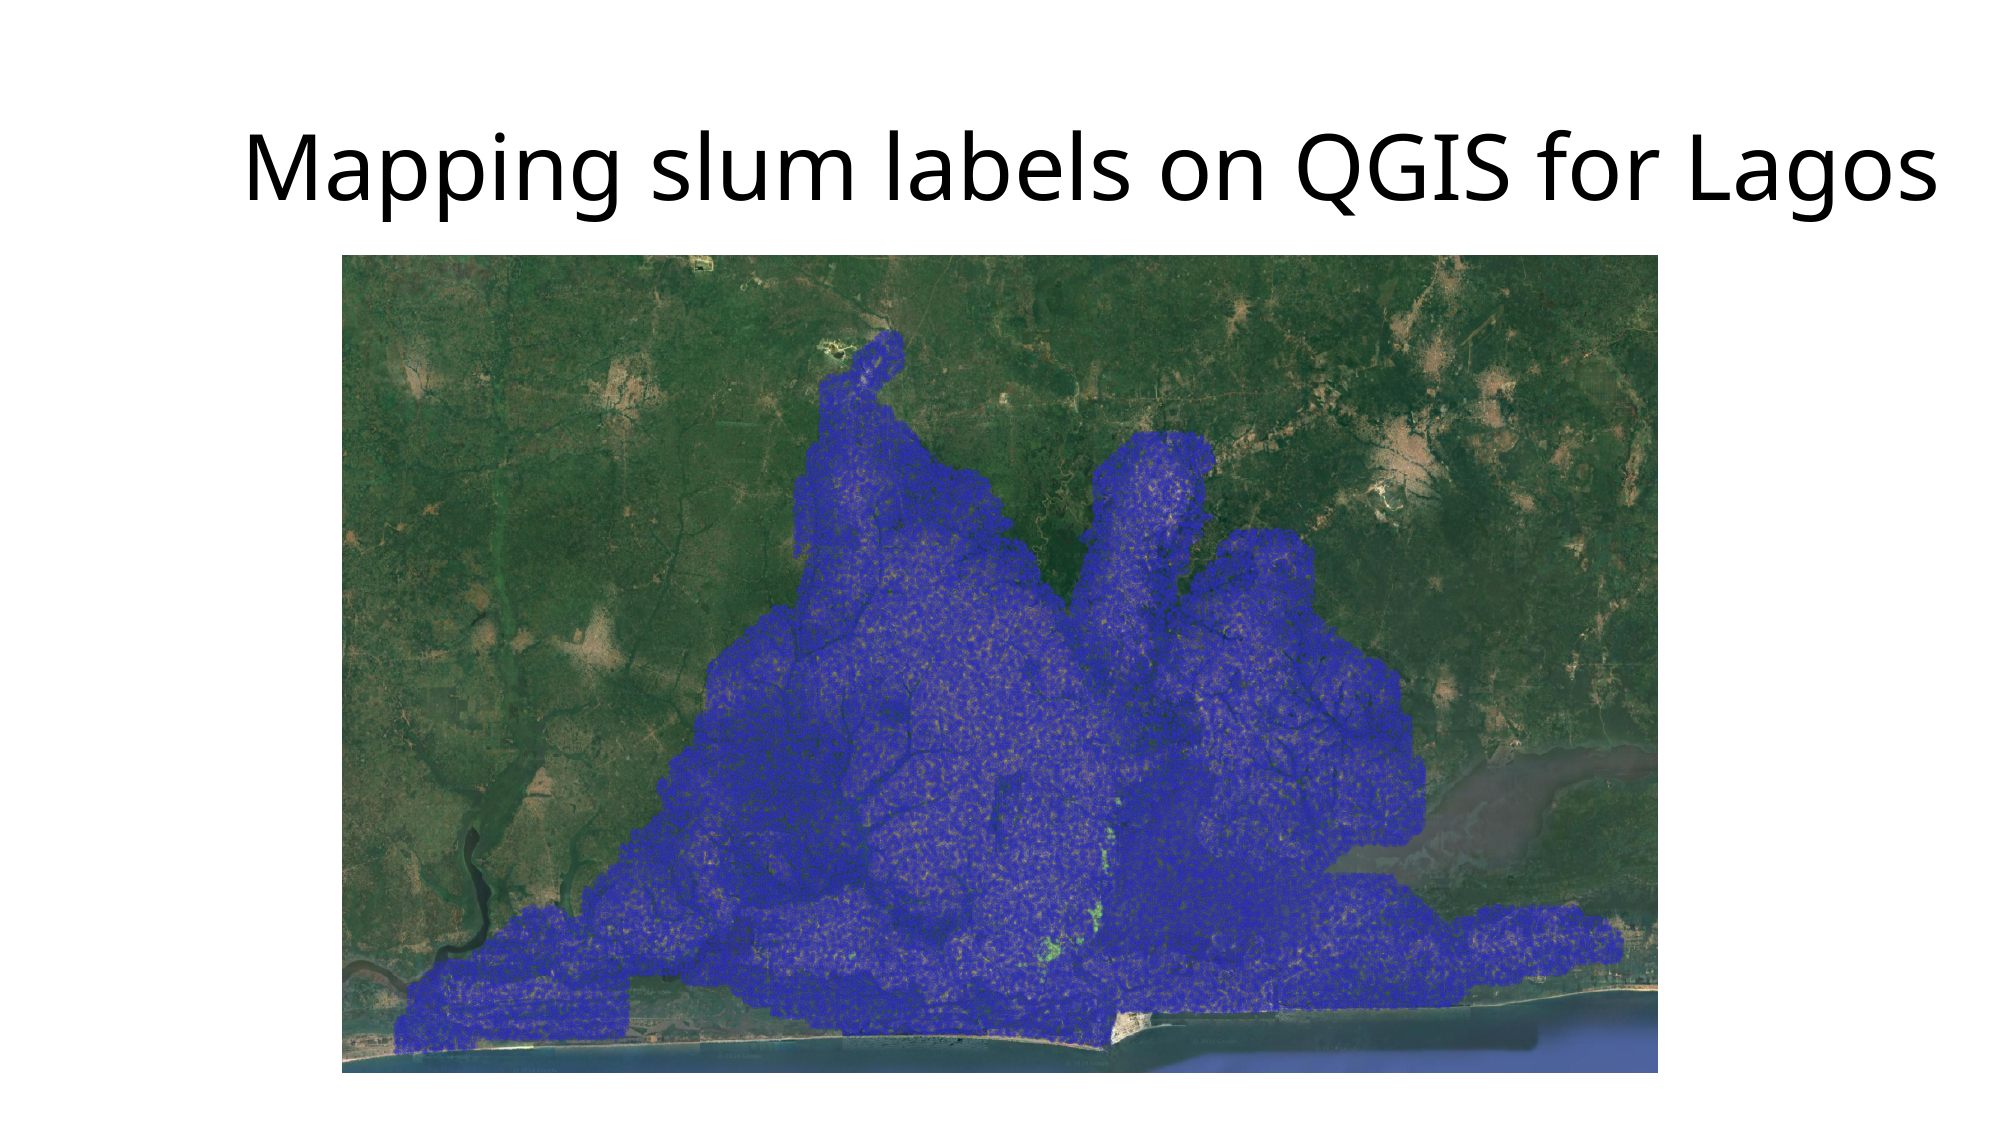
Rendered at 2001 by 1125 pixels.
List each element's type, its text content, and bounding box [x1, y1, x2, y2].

title Mapping slum labels on QGIS for Lagos [225, 59, 2000, 282]
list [341, 254, 1659, 1074]
